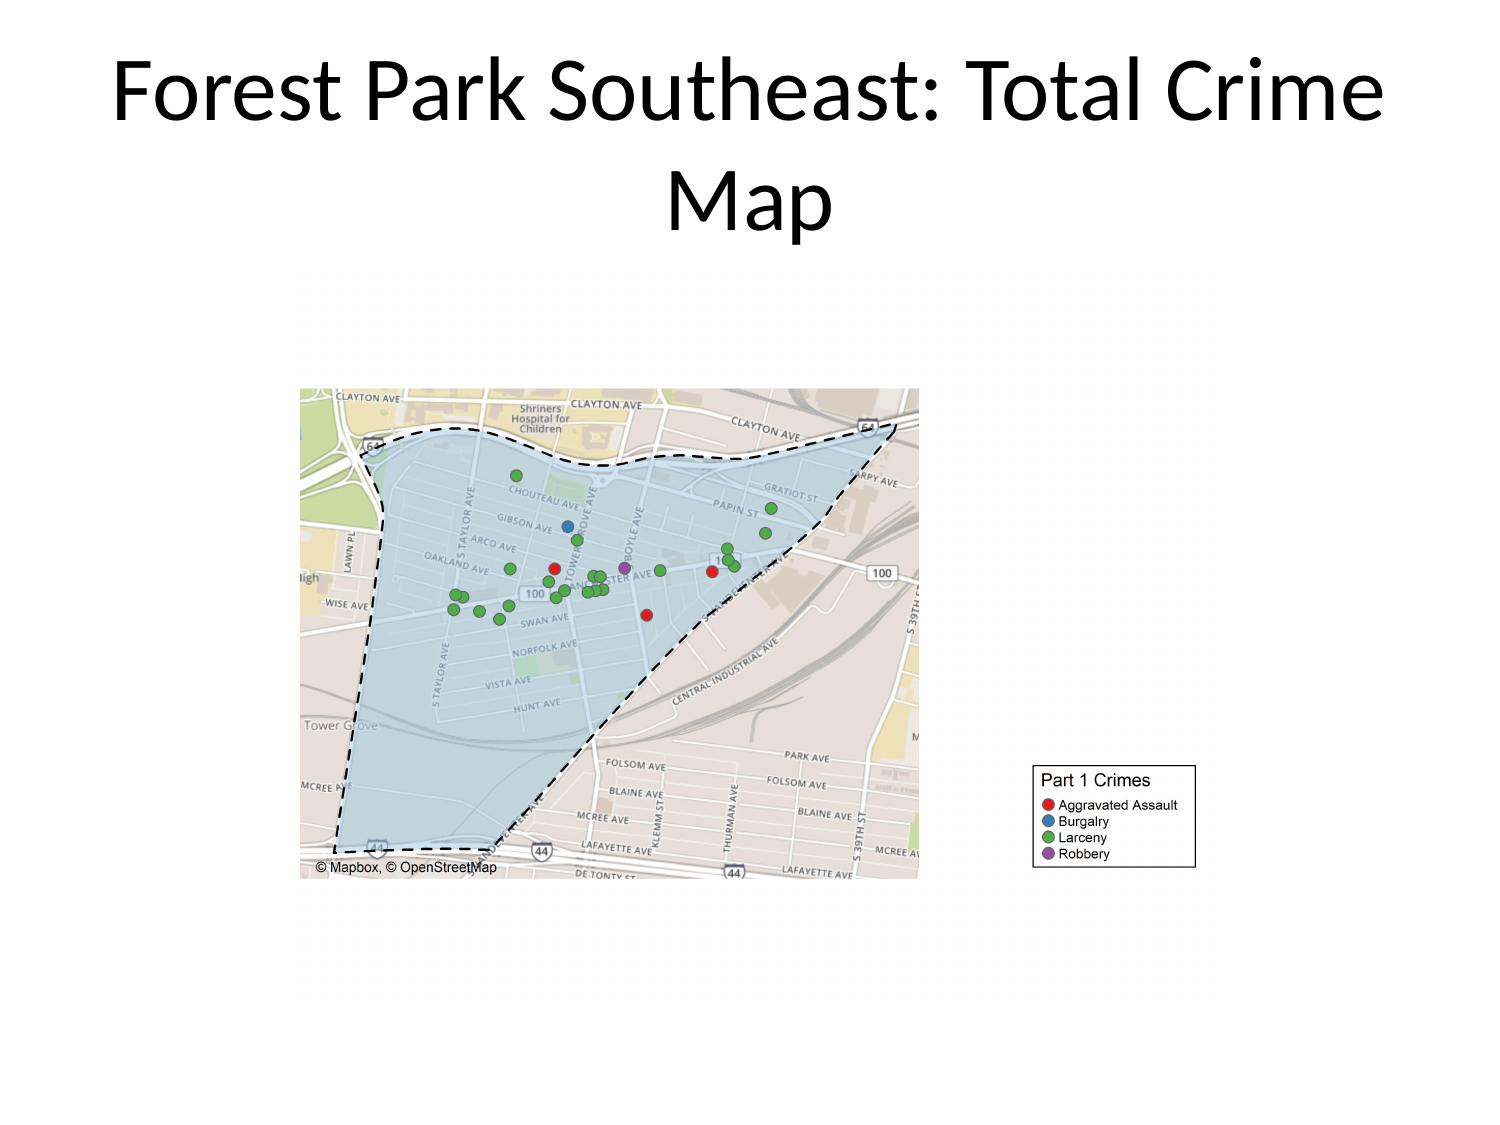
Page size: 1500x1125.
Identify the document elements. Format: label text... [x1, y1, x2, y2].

title Forest Park Southeast: Total Crime Map [75, 45, 1425, 233]
picture [281, 262, 1219, 1005]
